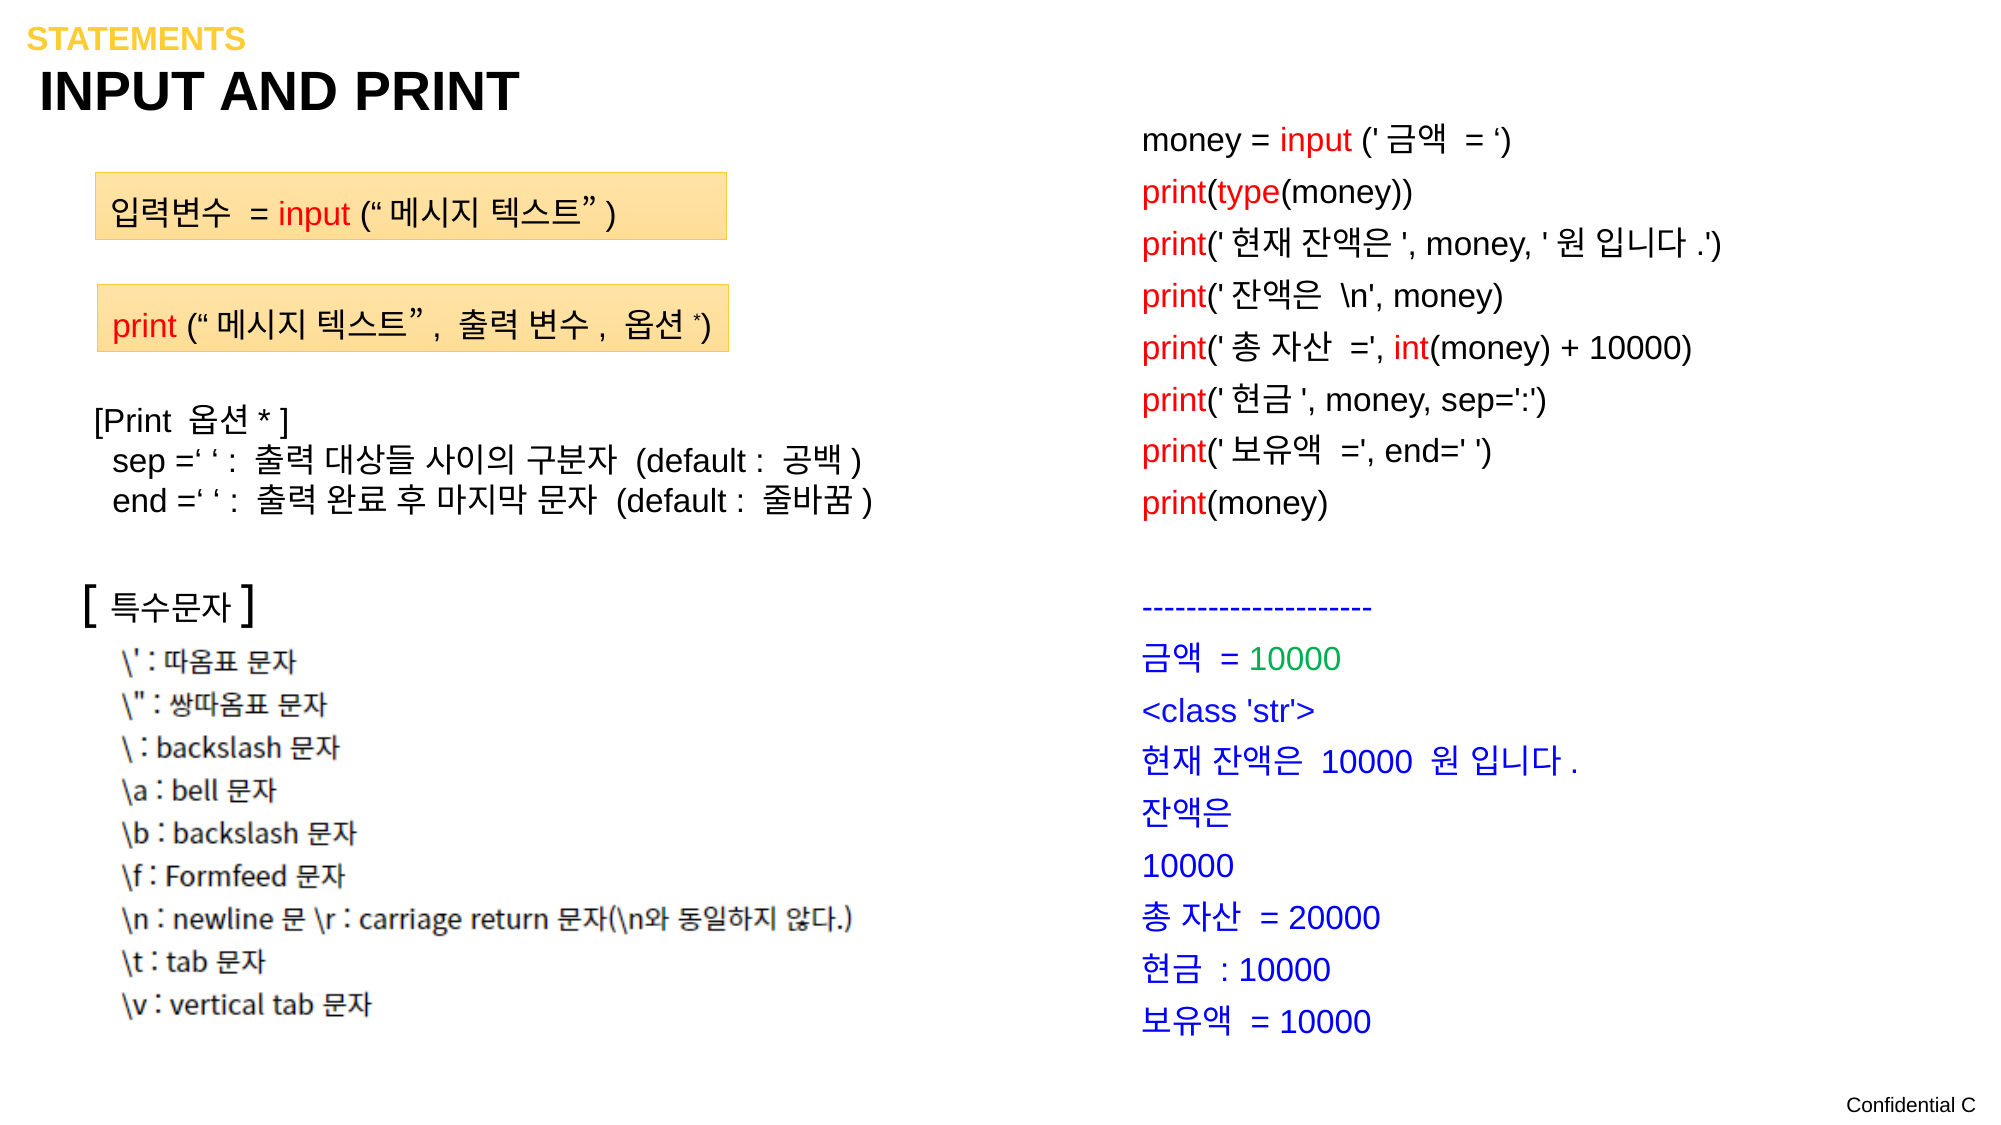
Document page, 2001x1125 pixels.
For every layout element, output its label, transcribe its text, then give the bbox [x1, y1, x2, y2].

text_box money = input ('금액 = ‘) print(type(money)) print('현재 잔액은', money, '원 입니다.') print('잔액은 \n', money) print('총 자산 =', int(money) + 10000) print('현금', money, sep=':') print('보유액 =', end=' ') print(money) --------------------- 금액 = 10000 <class 'str'> 현재 잔액은 10000 원 입니다. 잔액은 10000 총 자산 = 20000 현금 : 10000 보유액 = 10000 [1127, 99, 1840, 1048]
picture [97, 628, 873, 1051]
text_box [Print 옵션* ] sep =‘ ‘ : 출력 대상들 사이의 구분자 (default : 공백) end =‘ ‘ : 출력 완료 후 마지막 문자 (default : 줄바꿈) [79, 391, 888, 567]
title Input and Print [39, 64, 1961, 122]
list statements [26, 21, 1948, 58]
text_box 입력변수 = input (“메시지 텍스트”) [95, 172, 727, 240]
text_box print (“메시지 텍스트”, 출력 변수, 옵션*) [97, 284, 729, 352]
text_box [특수문자] [66, 562, 272, 638]
